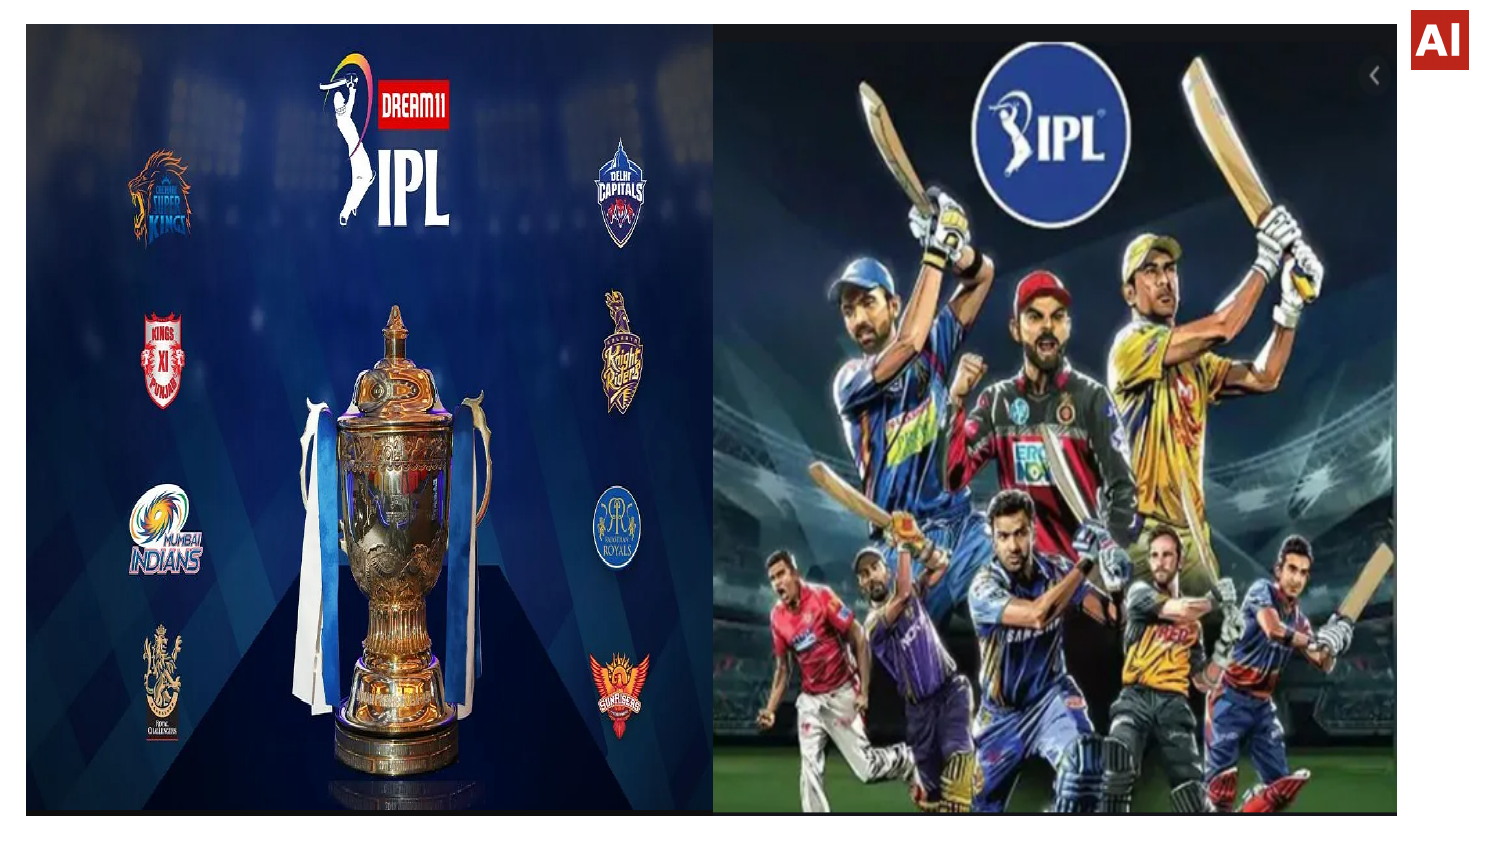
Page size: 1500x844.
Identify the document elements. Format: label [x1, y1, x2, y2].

picture [26, 24, 1397, 816]
picture [1411, 10, 1469, 70]
